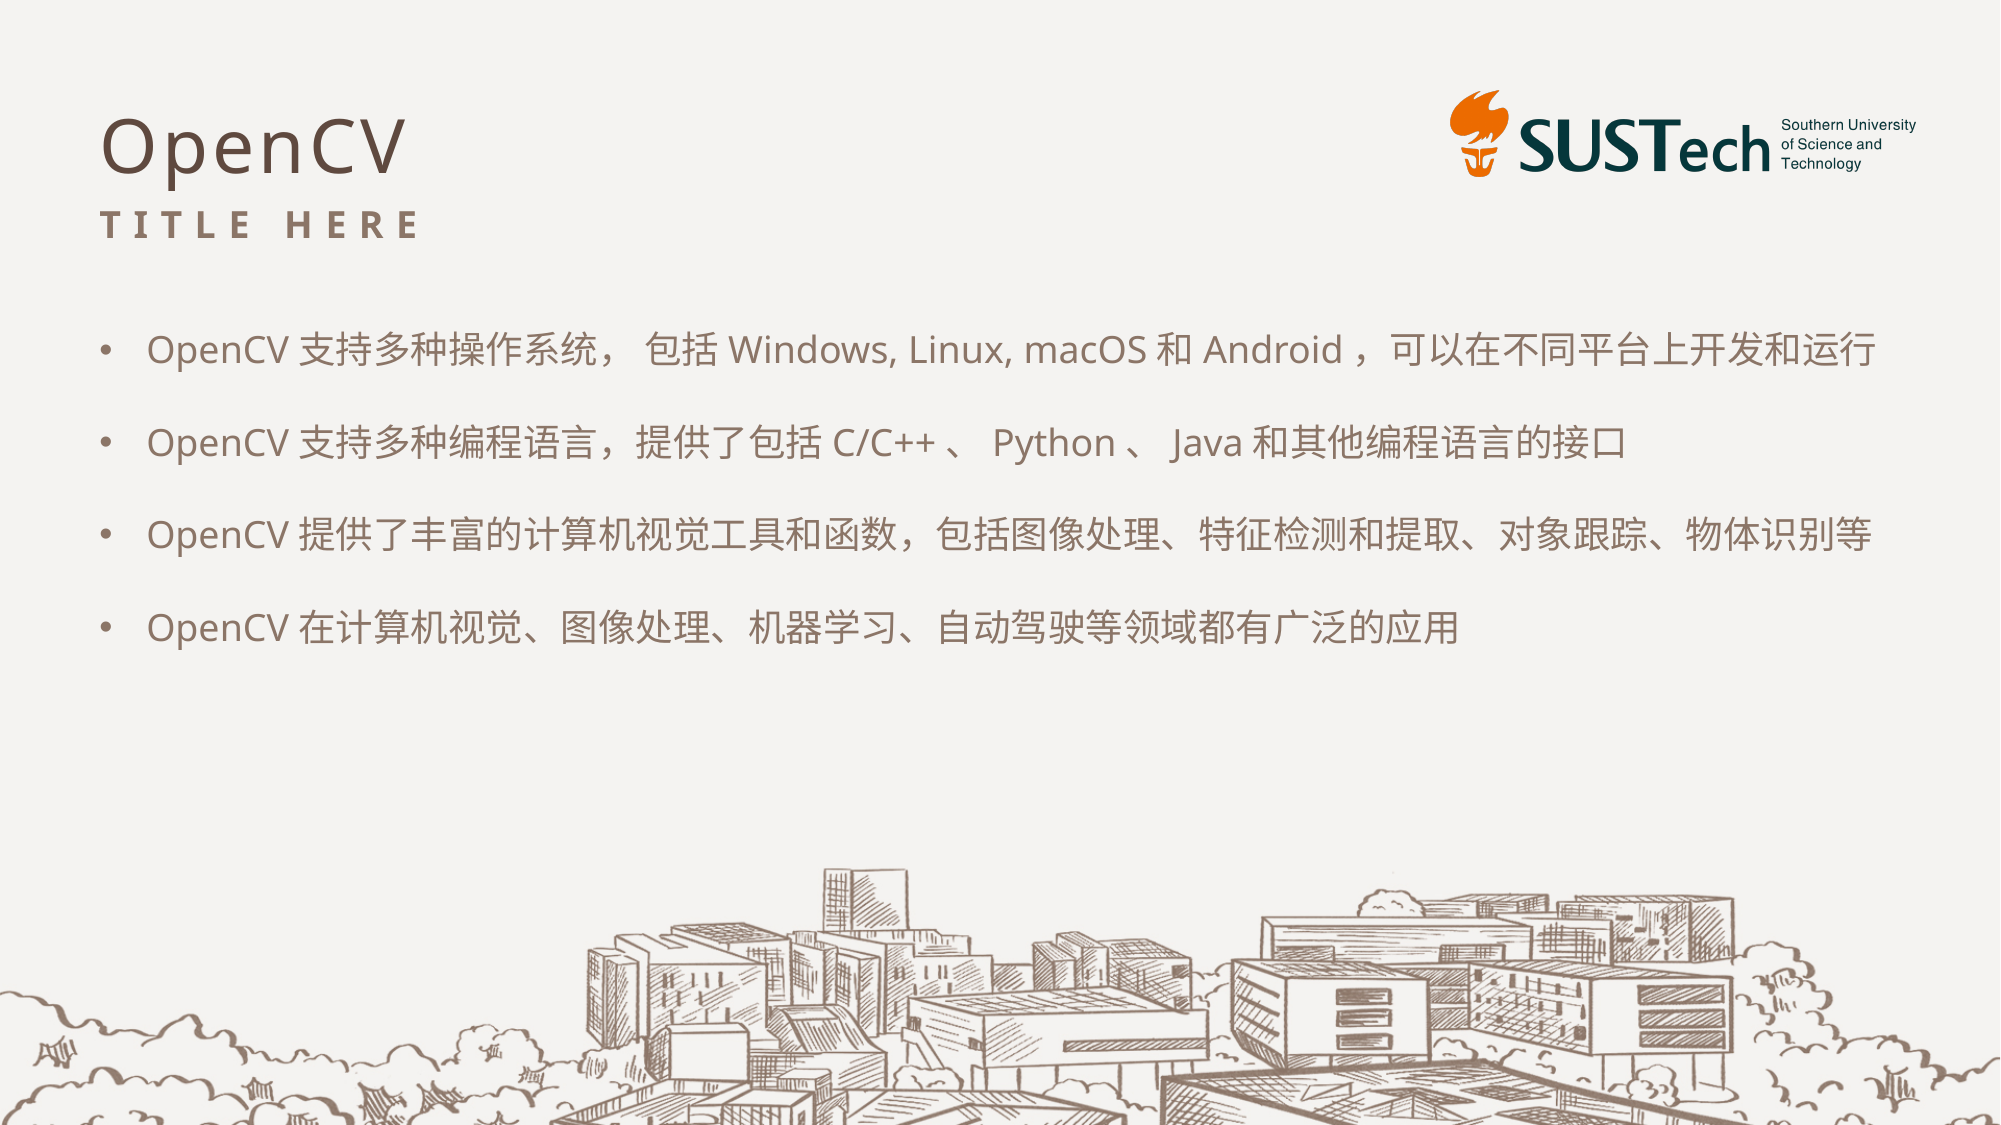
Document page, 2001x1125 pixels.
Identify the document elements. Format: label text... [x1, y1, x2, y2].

picture [0, 0, 2001, 1125]
text_box TITLE HERE [84, 193, 761, 254]
text_box OpenCV [84, 90, 721, 196]
text_box OpenCV支持多种操作系统， 包括Windows, Linux, macOS和Android，可以在不同平台上开发和运行 OpenCV支持多种编程语言，提供了包括C/C++、Python、Java和其他编程语言的接口 OpenCV提供了丰富的计算机视觉工具和函数，包括图像处理、特征检测和提取、对象跟踪、物体识别等 OpenCV在计算机视觉、图像处理、机器学习、自动驾驶等领域都有广泛的应用 [84, 296, 1916, 657]
